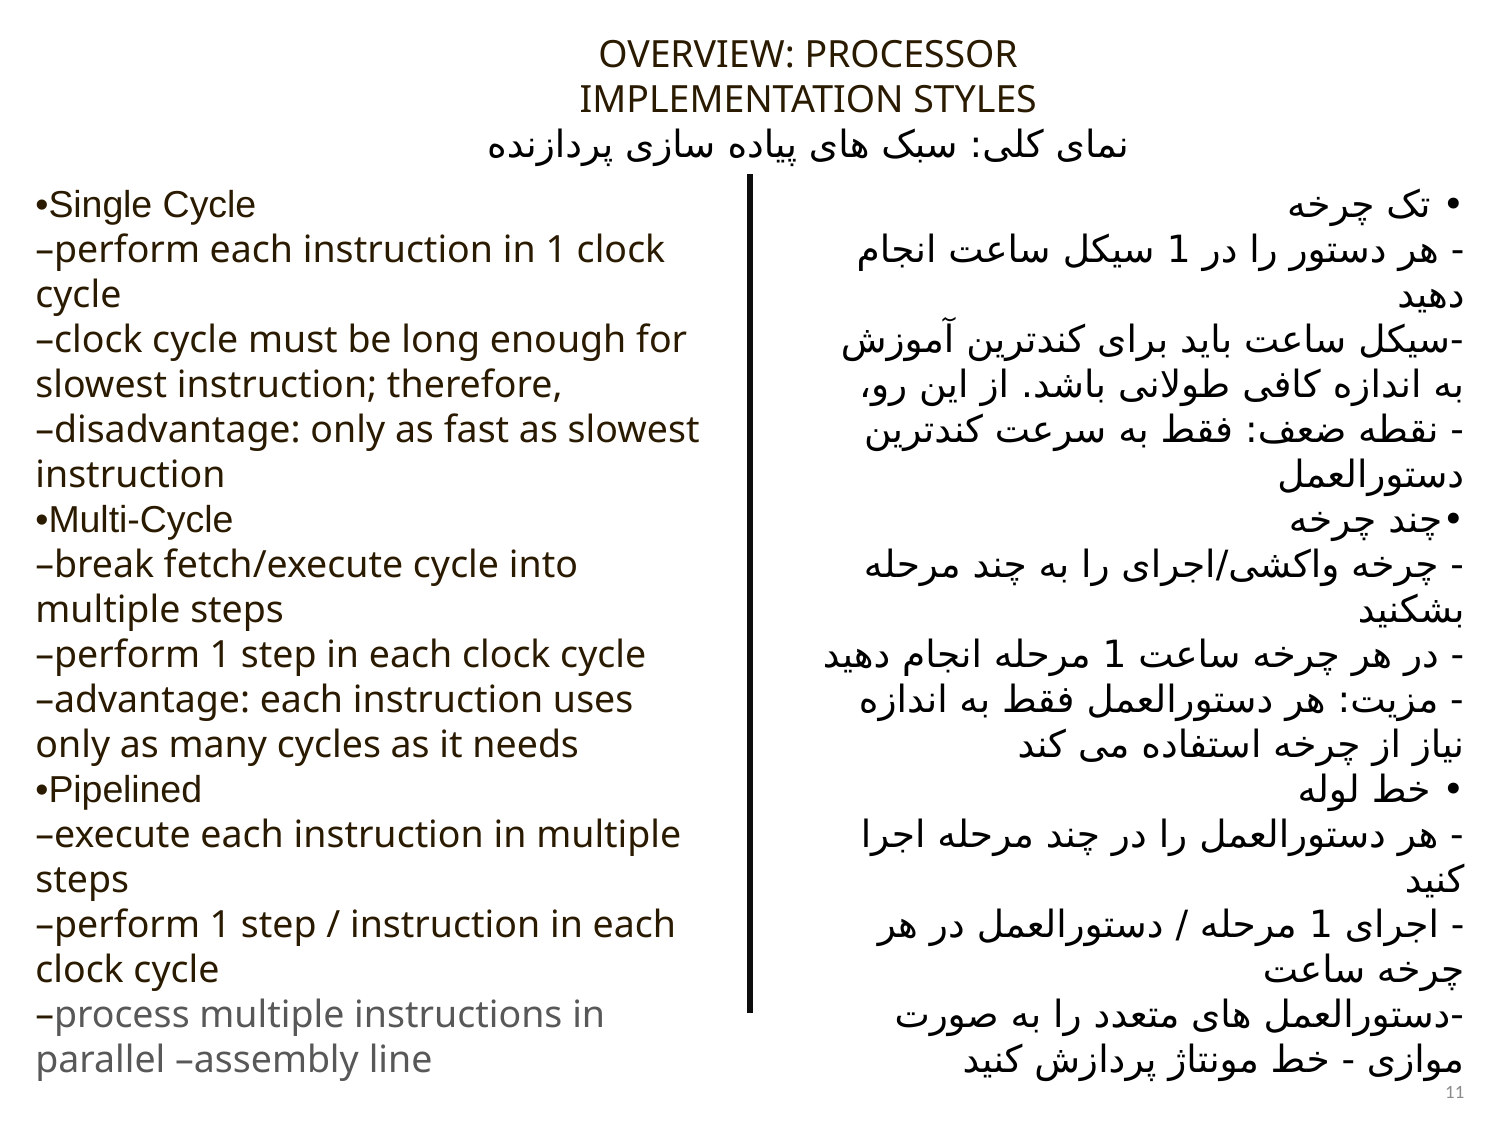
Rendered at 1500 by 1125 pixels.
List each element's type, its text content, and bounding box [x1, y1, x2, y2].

text_box •Single Cycle –perform each instruction in 1 clock cycle –clock cycle must be long enough for slowest instruction; therefore, –disadvantage: only as fast as slowest instruction •Multi-Cycle –break fetch/execute cycle into multiple steps –perform 1 step in each clock cycle –advantage: each instruction uses only as many cycles as it needs •Pipelined –execute each instruction in multiple steps –perform 1 step / instruction in each clock cycle –process multiple instructions in parallel –assembly line [20, 172, 727, 1088]
text_box • تک چرخه - هر دستور را در 1 سیکل ساعت انجام دهید -سیکل ساعت باید برای کندترین آموزش به اندازه کافی طولانی باشد. از این رو، - نقطه ضعف: فقط به سرعت کندترین دستورالعمل •چند چرخه - چرخه واکشی/اجرای را به چند مرحله بشکنید - در هر چرخه ساعت 1 مرحله انجام دهید - مزیت: هر دستورالعمل فقط به اندازه نیاز از چرخه استفاده می کند • خط لوله - هر دستورالعمل را در چند مرحله اجرا کنید - اجرای 1 مرحله / دستورالعمل در هر چرخه ساعت -دستورالعمل های متعدد را به صورت موازی - خط مونتاژ پردازش کنید [797, 172, 1480, 1088]
text_box OVERVIEW: PROCESSOR IMPLEMENTATION STYLES نمای کلی: سبک های پیاده سازی پردازنده [433, 22, 1184, 173]
